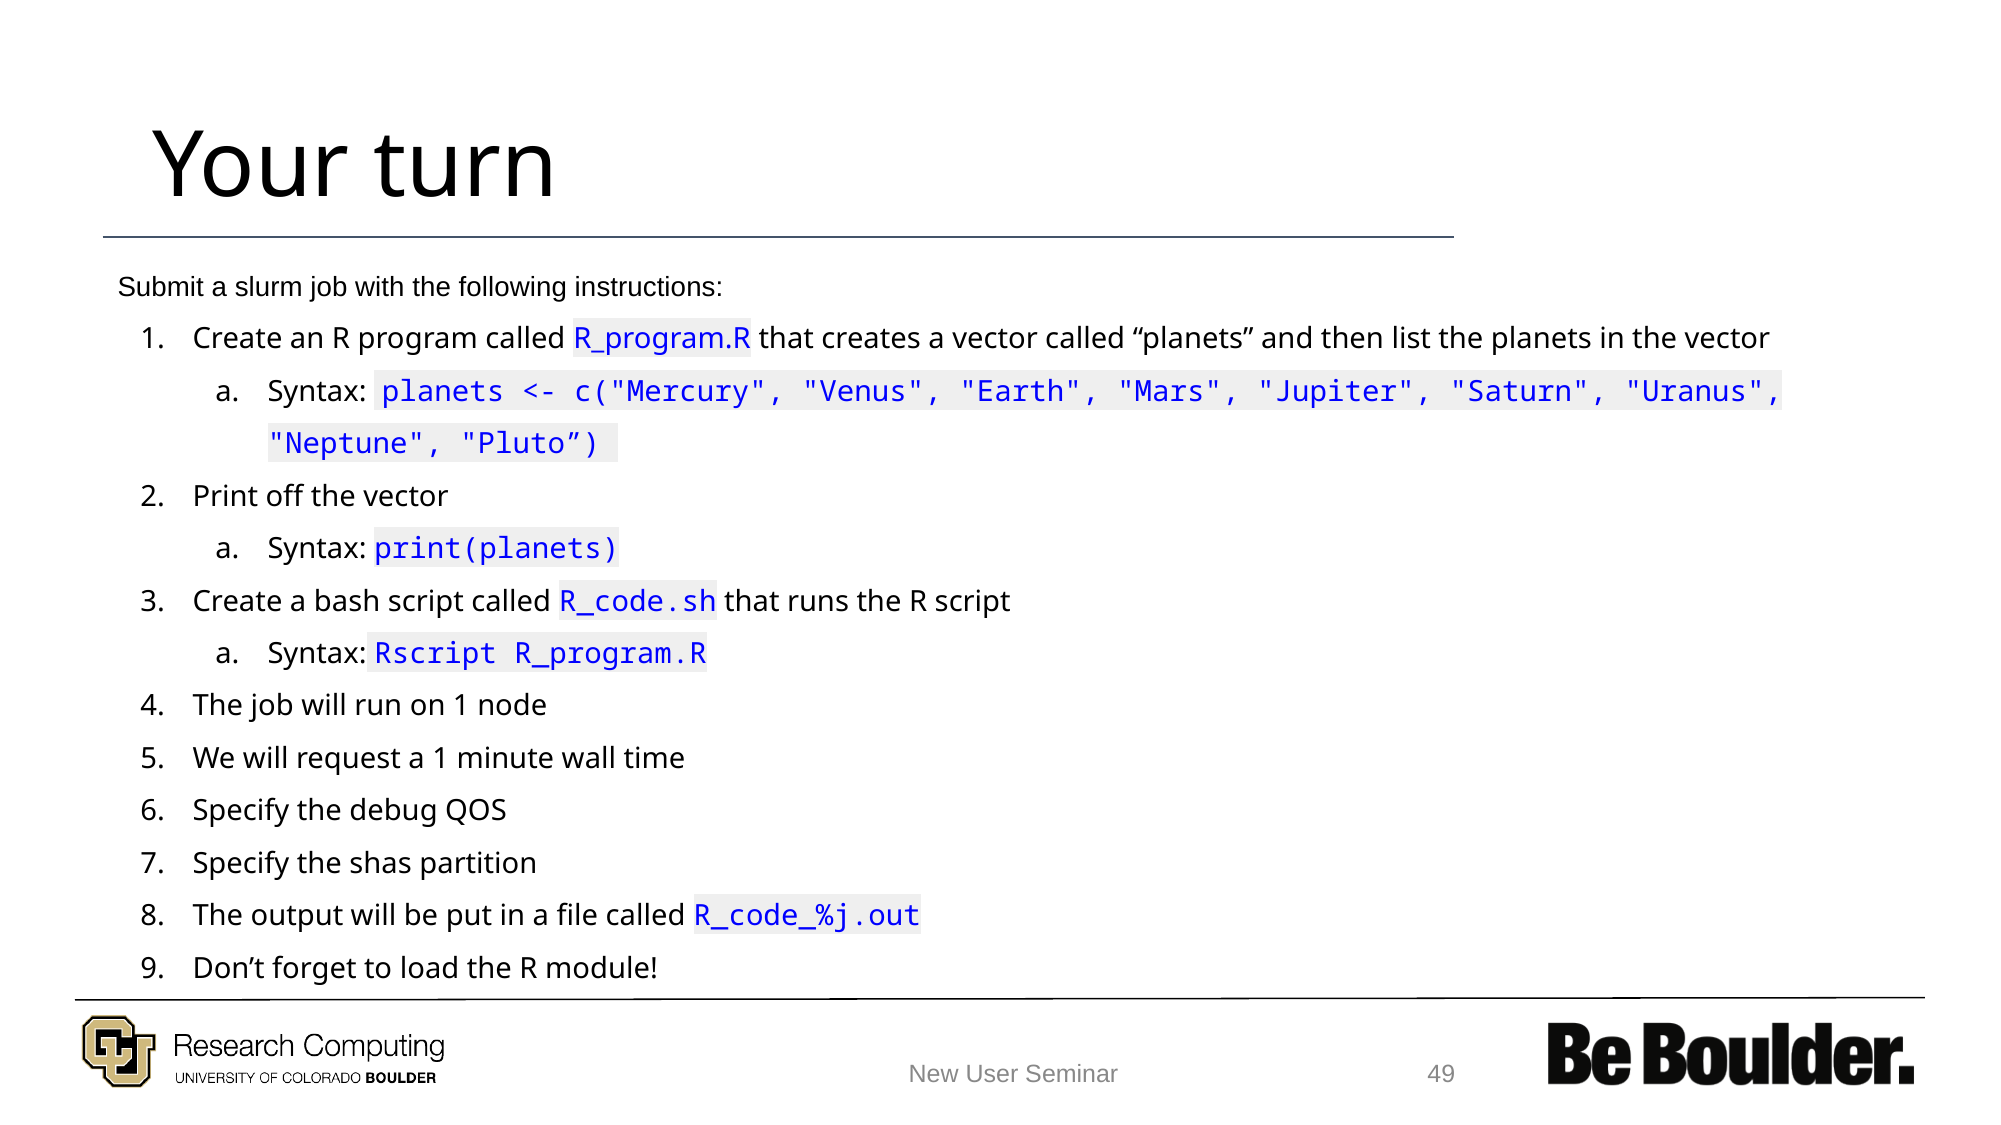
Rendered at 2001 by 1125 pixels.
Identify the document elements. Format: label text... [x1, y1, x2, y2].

list Submit a slurm job with the following instructions: Create an R program called R_program.R that creates a vector called “planets” and then list the planets in the vector Syntax: planets <- c("Mercury", "Venus", "Earth", "Mars", "Jupiter", "Saturn", "Uranus", "Neptune", "Pluto”) Print off the vector Syntax: print(planets) Create a bash script called R_code.sh that runs the R script Syntax: Rscript R_program.R The job will run on 1 node We will request a 1 minute wall time Specify the debug QOS Specify the shas partition The output will be put in a file called R_code_%j.out Don’t forget to load the R module! [102, 244, 1982, 982]
picture [1524, 1015, 1938, 1088]
title Your turn [137, 104, 1699, 229]
slide_number ‹#› [1412, 1042, 1525, 1103]
picture [81, 1015, 444, 1088]
footer New User Seminar [676, 1042, 1352, 1103]
